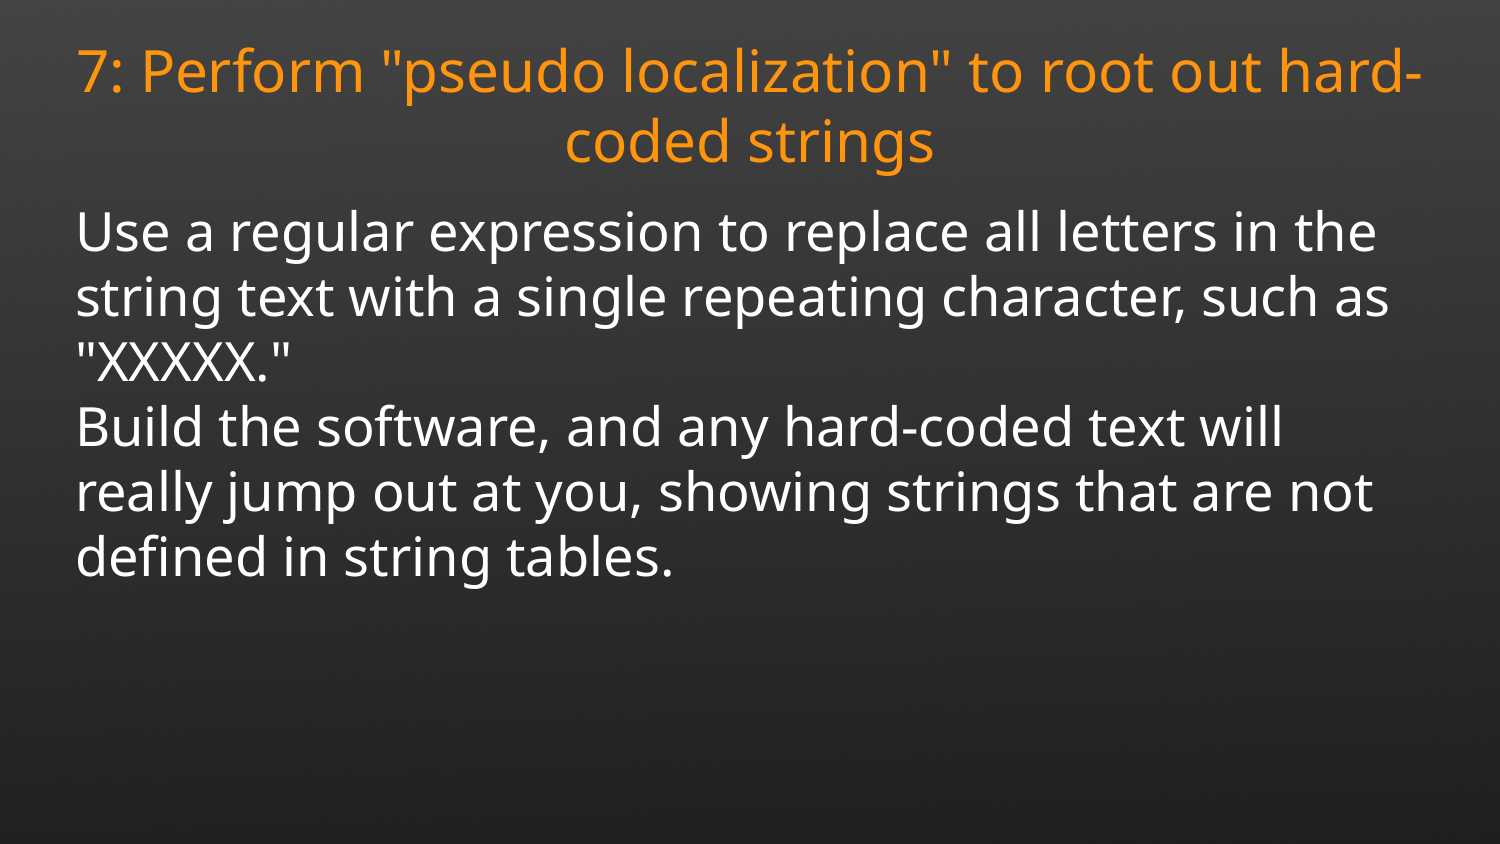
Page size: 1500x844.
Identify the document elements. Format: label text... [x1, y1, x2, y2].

text_box 7: Perform "pseudo localization" to root out hard-coded strings [75, 33, 1425, 175]
text_box Use a regular expression to replace all letters in the string text with a single repeating character, such as "XXXXX." Build the software, and any hard-coded text will really jump out at you, showing strings that are not defined in string tables. [75, 197, 1395, 687]
picture [0, 0, 1500, 844]
